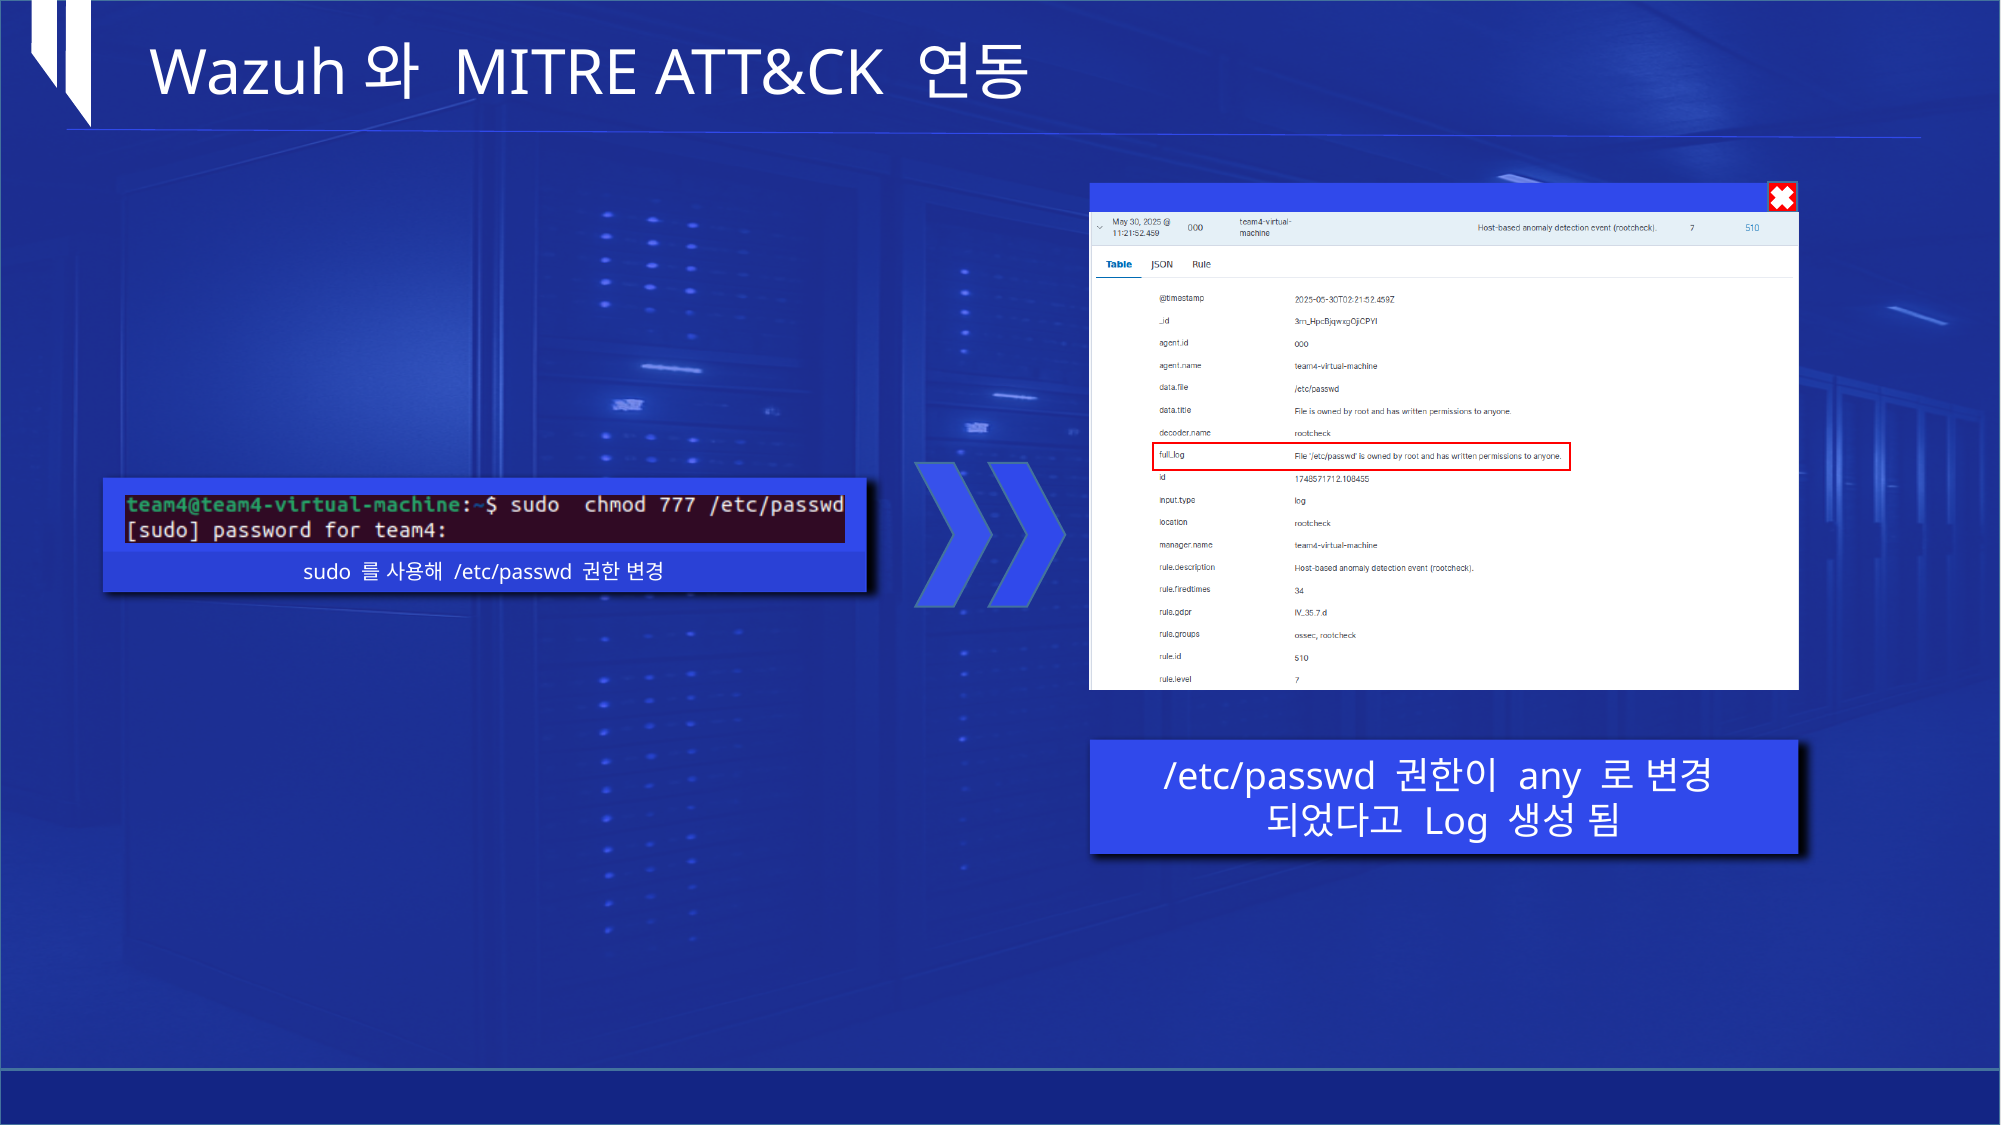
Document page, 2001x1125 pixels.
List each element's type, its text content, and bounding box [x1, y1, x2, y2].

picture [125, 495, 845, 543]
text_box [102, 477, 868, 593]
text_box [65, 0, 91, 128]
text_box [31, 0, 57, 88]
text_box /etc/passwd 권한이 any 로 변경 되었다고 Log 생성 됨 [1089, 739, 1799, 855]
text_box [66, 129, 1922, 138]
text_box [1089, 182, 1767, 211]
text_box [0, 1069, 2000, 1125]
text_box [1770, 186, 1794, 210]
text_box [913, 461, 994, 608]
text_box Wazuh와 MITRE ATT&CK 연동 [134, 24, 1941, 115]
picture [1089, 212, 1799, 690]
text_box sudo 를 사용해 /etc/passwd 권한 변경 [102, 551, 865, 592]
text_box [986, 461, 1067, 608]
text_box [1767, 181, 1798, 212]
text_box [0, 0, 2000, 1069]
